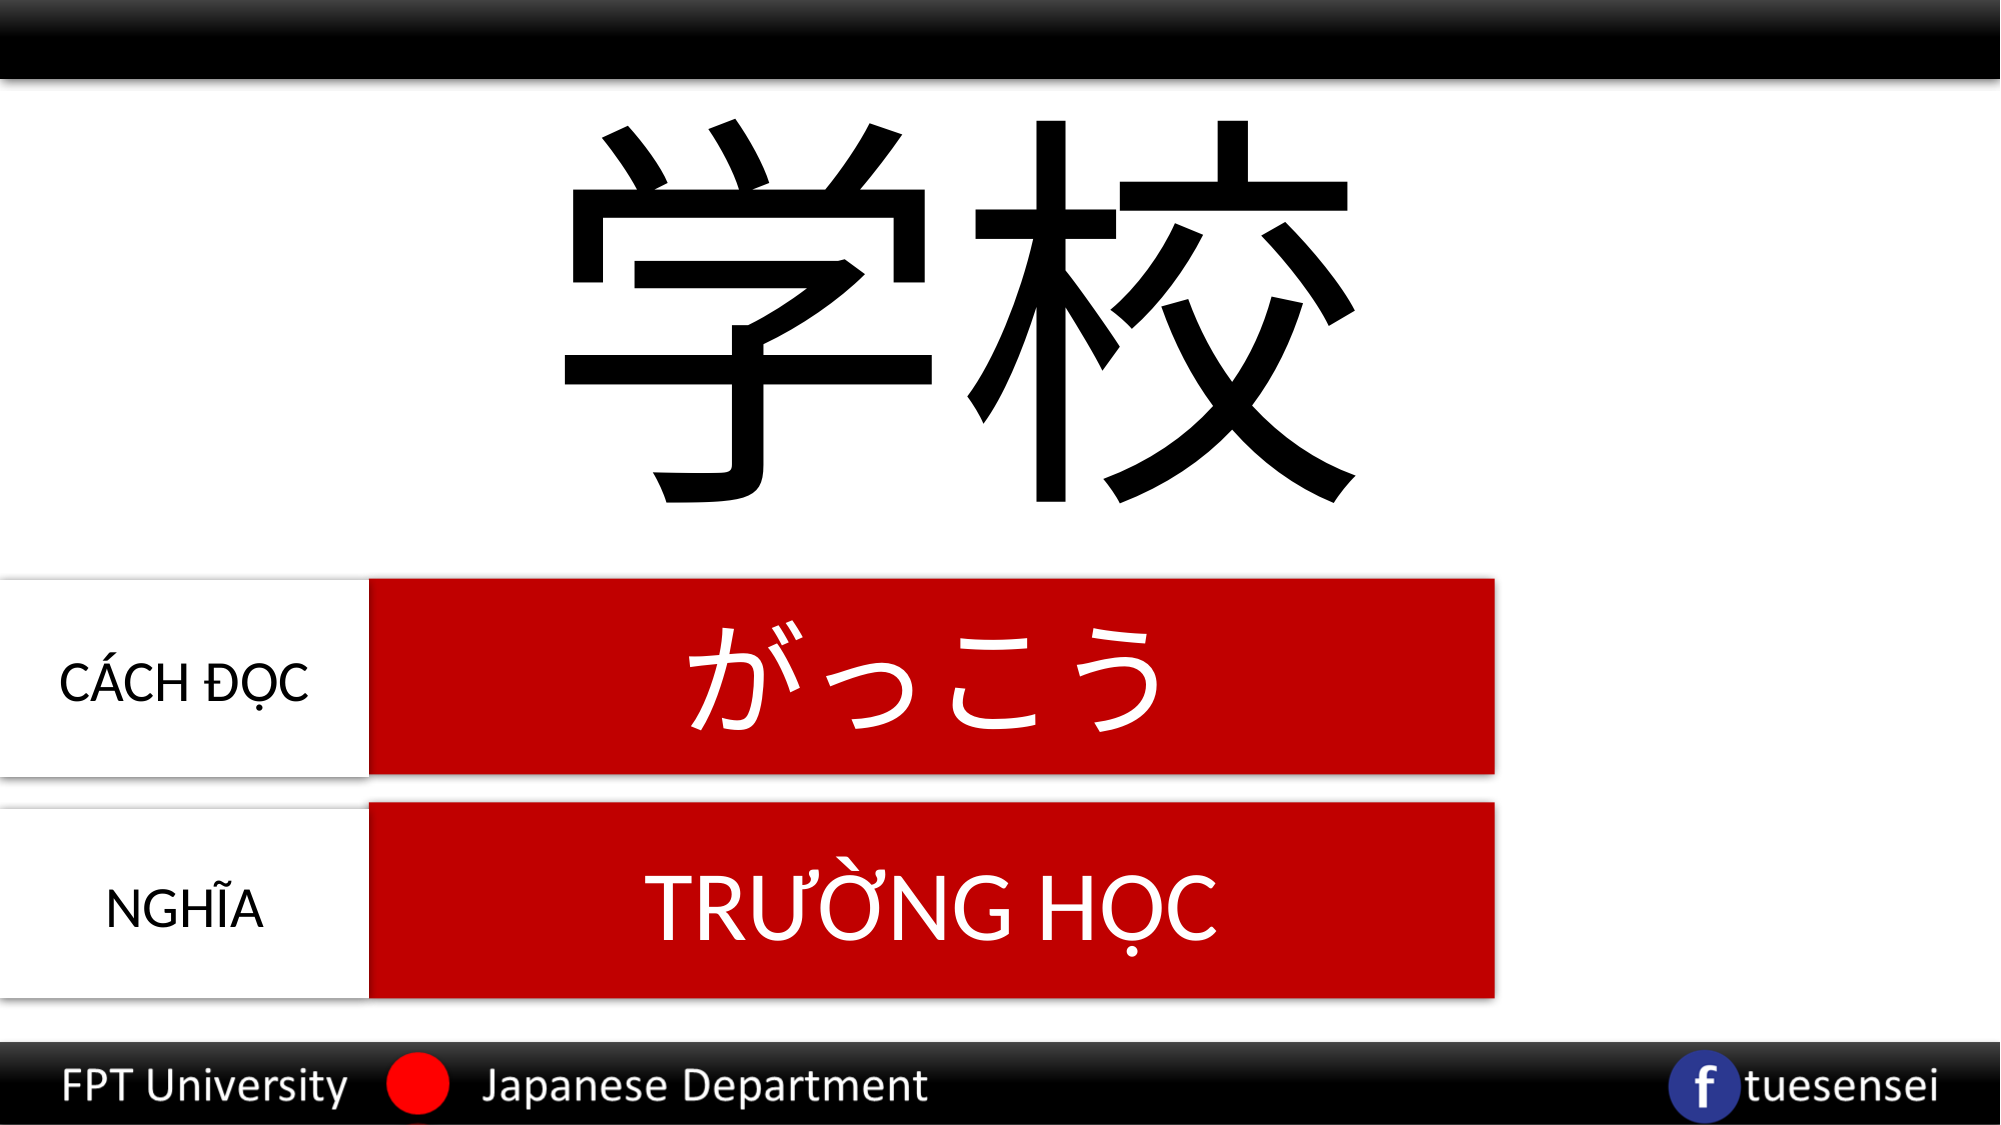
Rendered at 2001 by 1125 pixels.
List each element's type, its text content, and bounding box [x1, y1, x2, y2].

list 学校 [525, 103, 2000, 316]
text_box NGHĨA [0, 809, 369, 999]
text_box TRƯỜNG HỌC [368, 802, 1495, 999]
text_box [0, 0, 2000, 79]
picture [0, 1031, 2000, 1125]
text_box CÁCH ĐỌC [0, 580, 369, 777]
text_box がっこう [374, 578, 1495, 775]
